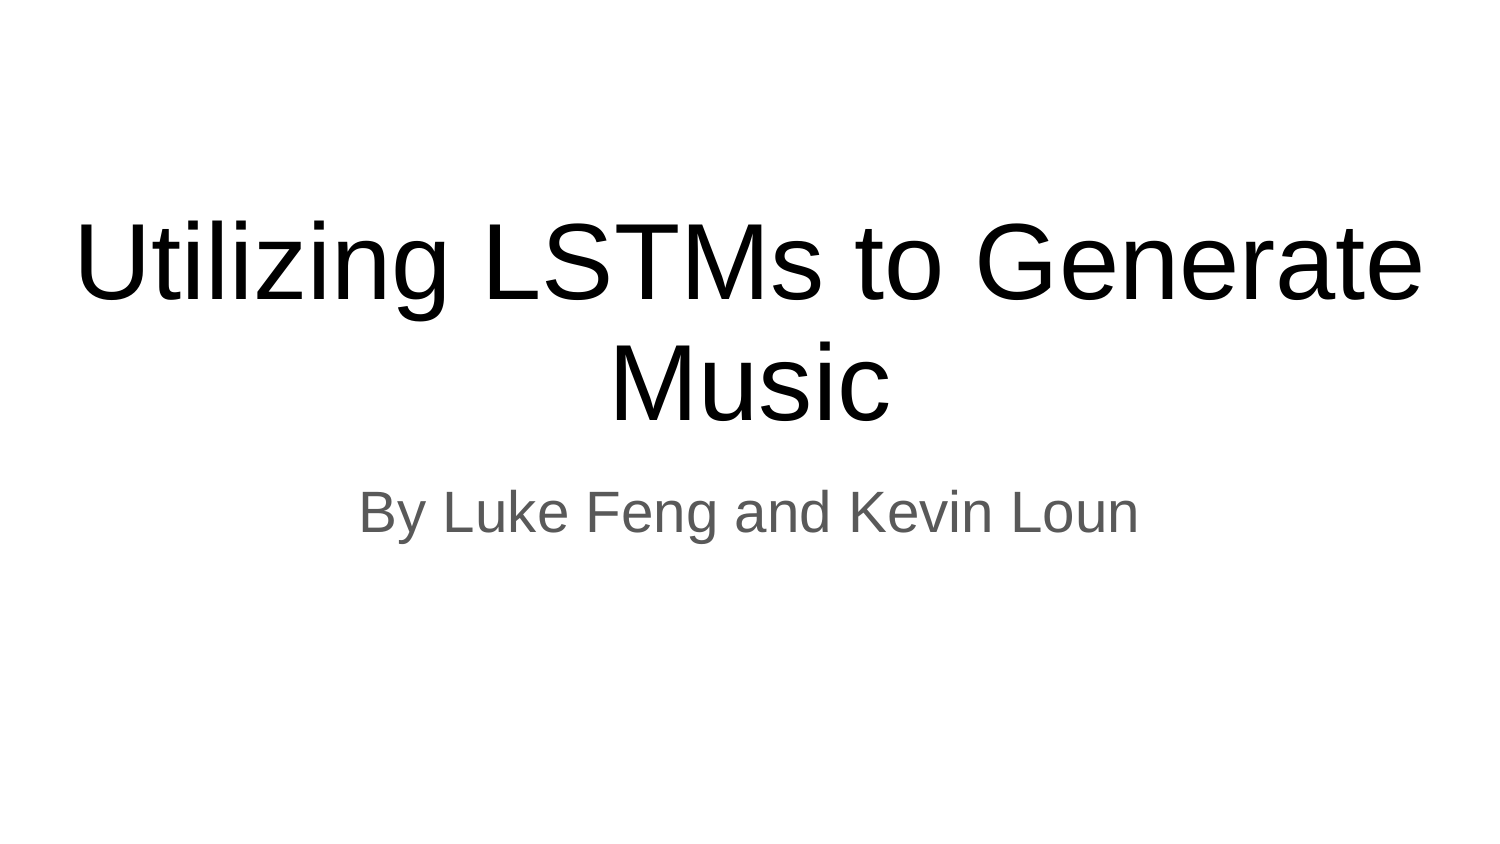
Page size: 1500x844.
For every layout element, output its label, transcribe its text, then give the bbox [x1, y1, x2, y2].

title Utilizing LSTMs to Generate Music [51, 122, 1449, 459]
subtitle By Luke Feng and Kevin Loun [51, 464, 1449, 595]
